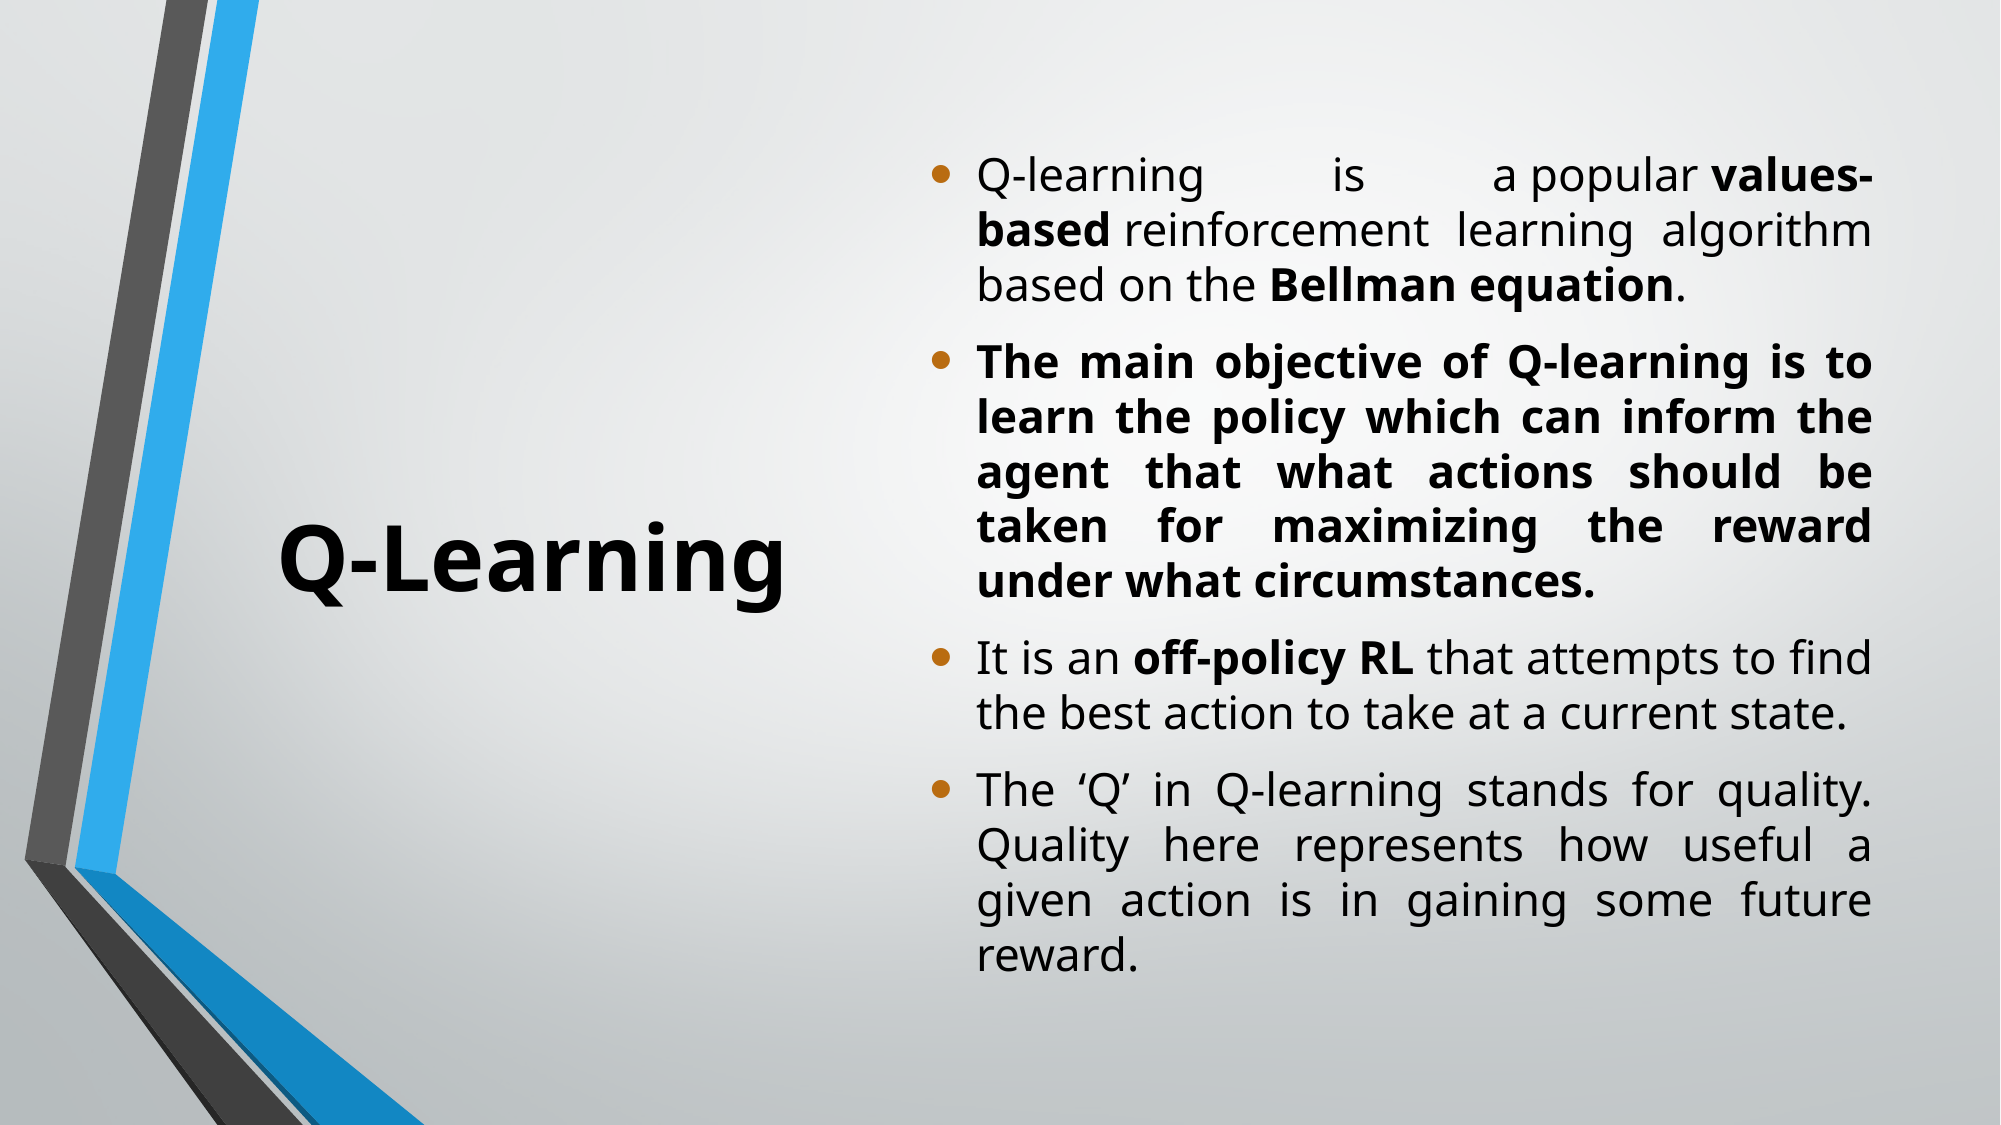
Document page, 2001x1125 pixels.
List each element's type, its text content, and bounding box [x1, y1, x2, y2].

list Q-learning is a popular values-based reinforcement learning algorithm based on the Bellman equation. The main objective of Q-learning is to learn the policy which can inform the agent that what actions should be taken for maximizing the reward under what circumstances. It is an off-policy RL that attempts to find the best action to take at a current state. The ‘Q’ in Q-learning stands for quality. Quality here represents how useful a given action is in gaining some future reward. [914, 0, 1889, 1125]
title Q-Learning [261, 135, 865, 974]
